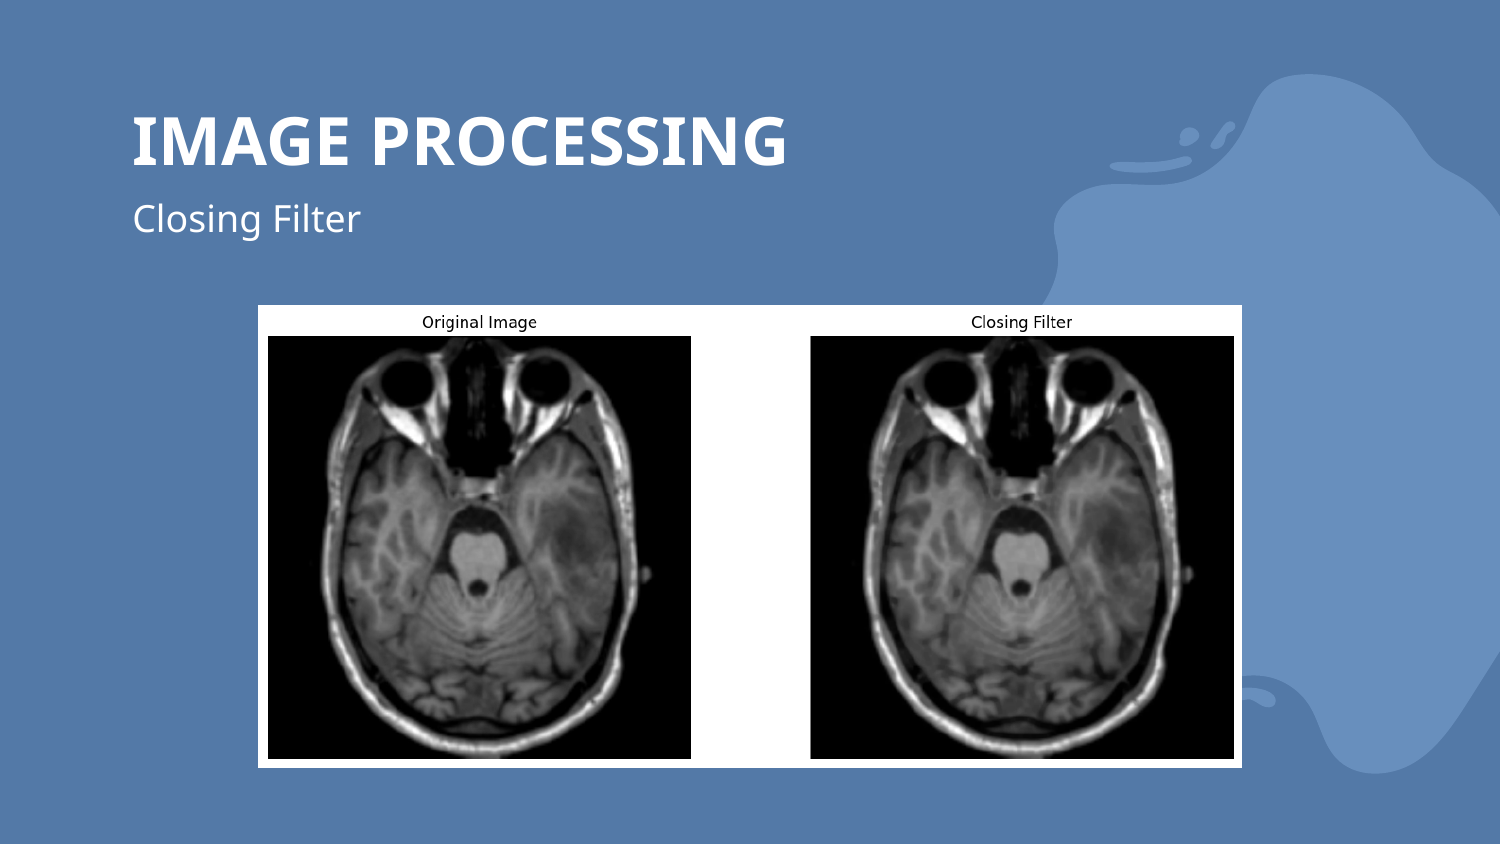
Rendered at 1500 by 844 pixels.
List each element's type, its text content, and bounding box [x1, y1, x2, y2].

text_box Closing Filter [117, 187, 1383, 247]
title IMAGE PROCESSING [117, 89, 1383, 187]
picture [258, 305, 1242, 769]
